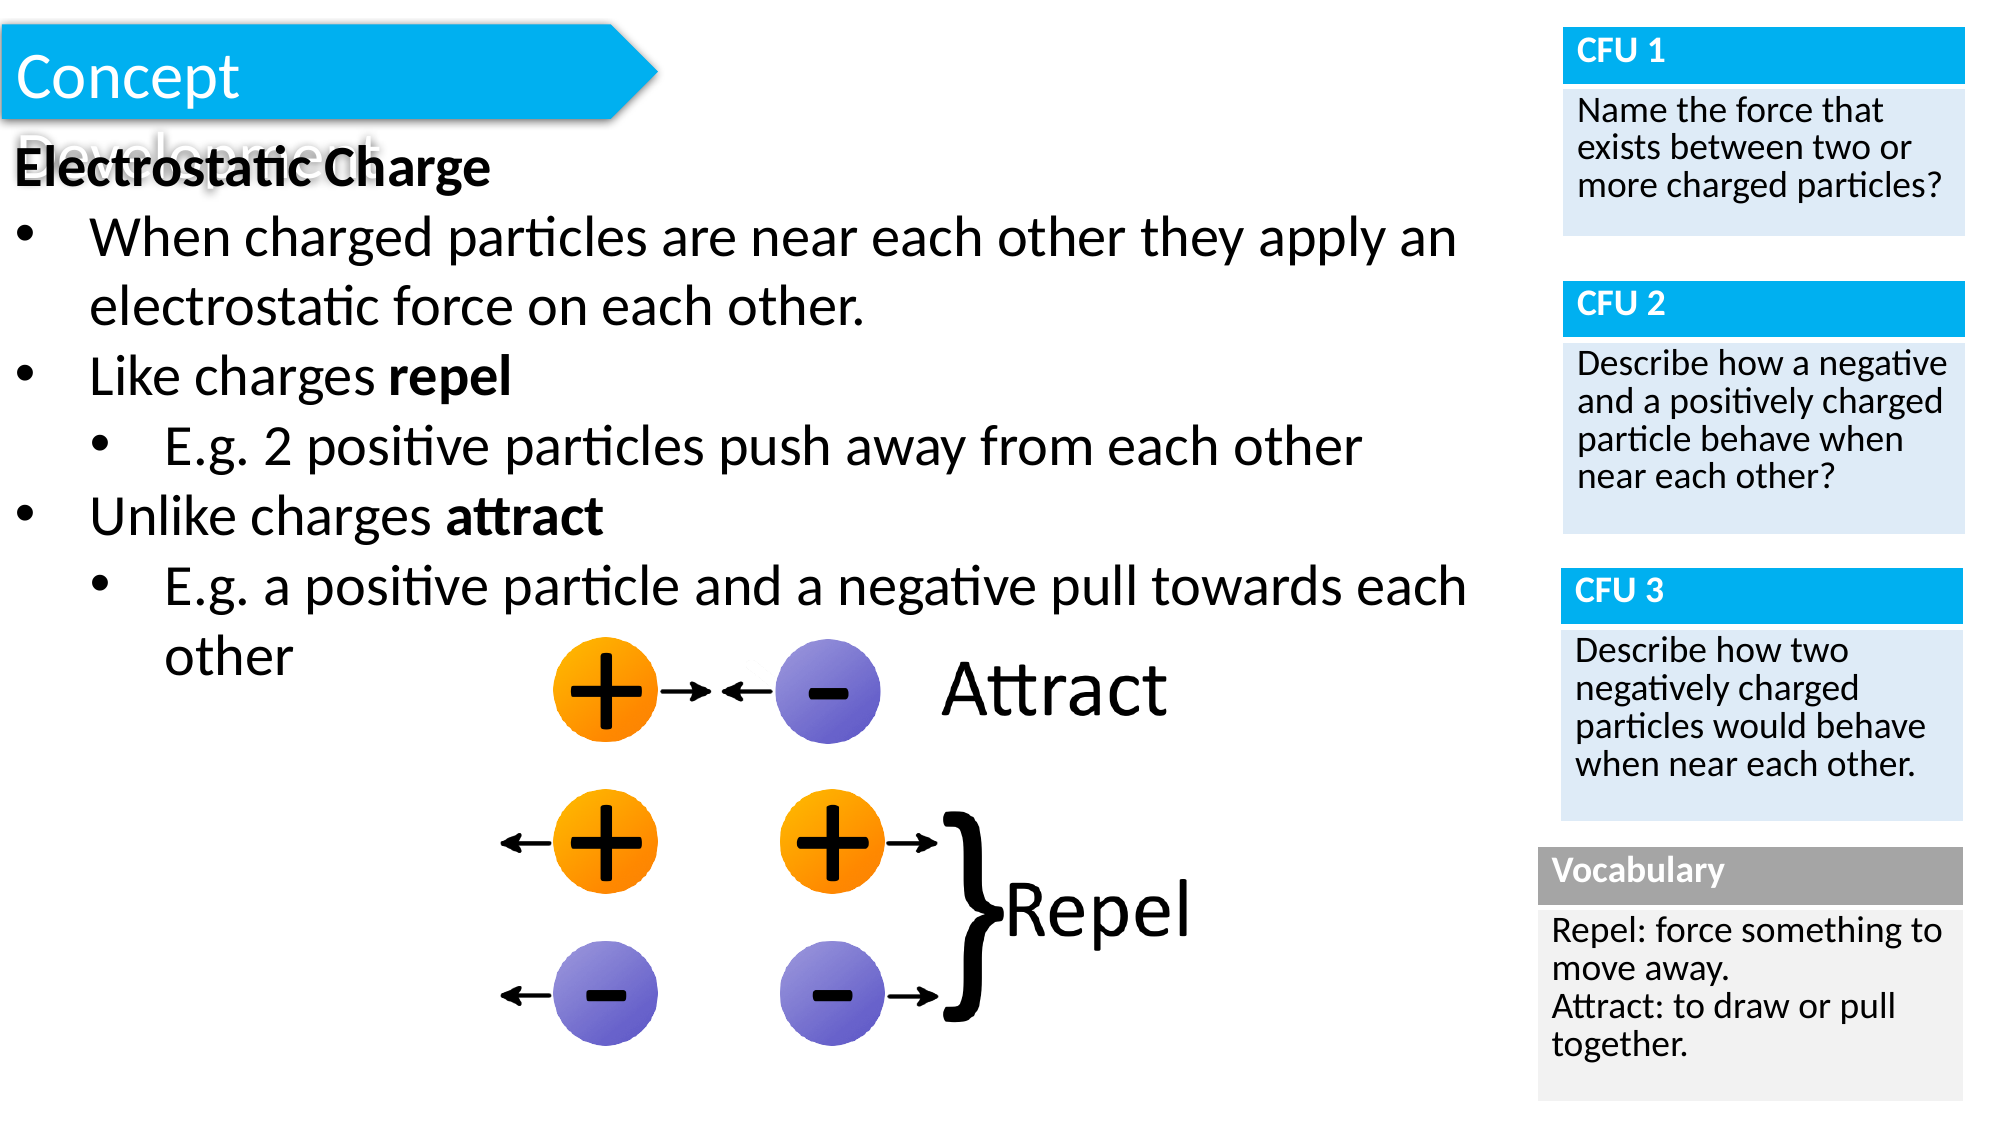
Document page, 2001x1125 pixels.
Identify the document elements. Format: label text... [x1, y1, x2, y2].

table_cell Describe how a negative and a positively charged particle behave when near each other? [1563, 343, 1965, 534]
table_header Vocabulary [1538, 847, 1963, 905]
text_box Electrostatic Charge When charged particles are near each other they apply an electrostatic force on each other. Like charges repel E.g. 2 positive particles push away from each other Unlike charges attract E.g. a positive particle and a negative pull towards each other [0, 120, 1569, 765]
table_cell Name the force that exists between two or more charged particles? [1563, 89, 1965, 236]
table_header CFU 1 [1563, 27, 1965, 84]
table_header CFU 2 [1563, 281, 1965, 337]
table_cell Repel: force something to move away. Attract: to draw or pull together. [1538, 910, 1963, 1101]
table_header CFU 3 [1561, 568, 1963, 624]
table_cell Describe how two negatively charged particles would behave when near each other. [1561, 630, 1963, 821]
picture [497, 627, 1194, 1056]
text_box Concept Development [1, 24, 658, 119]
